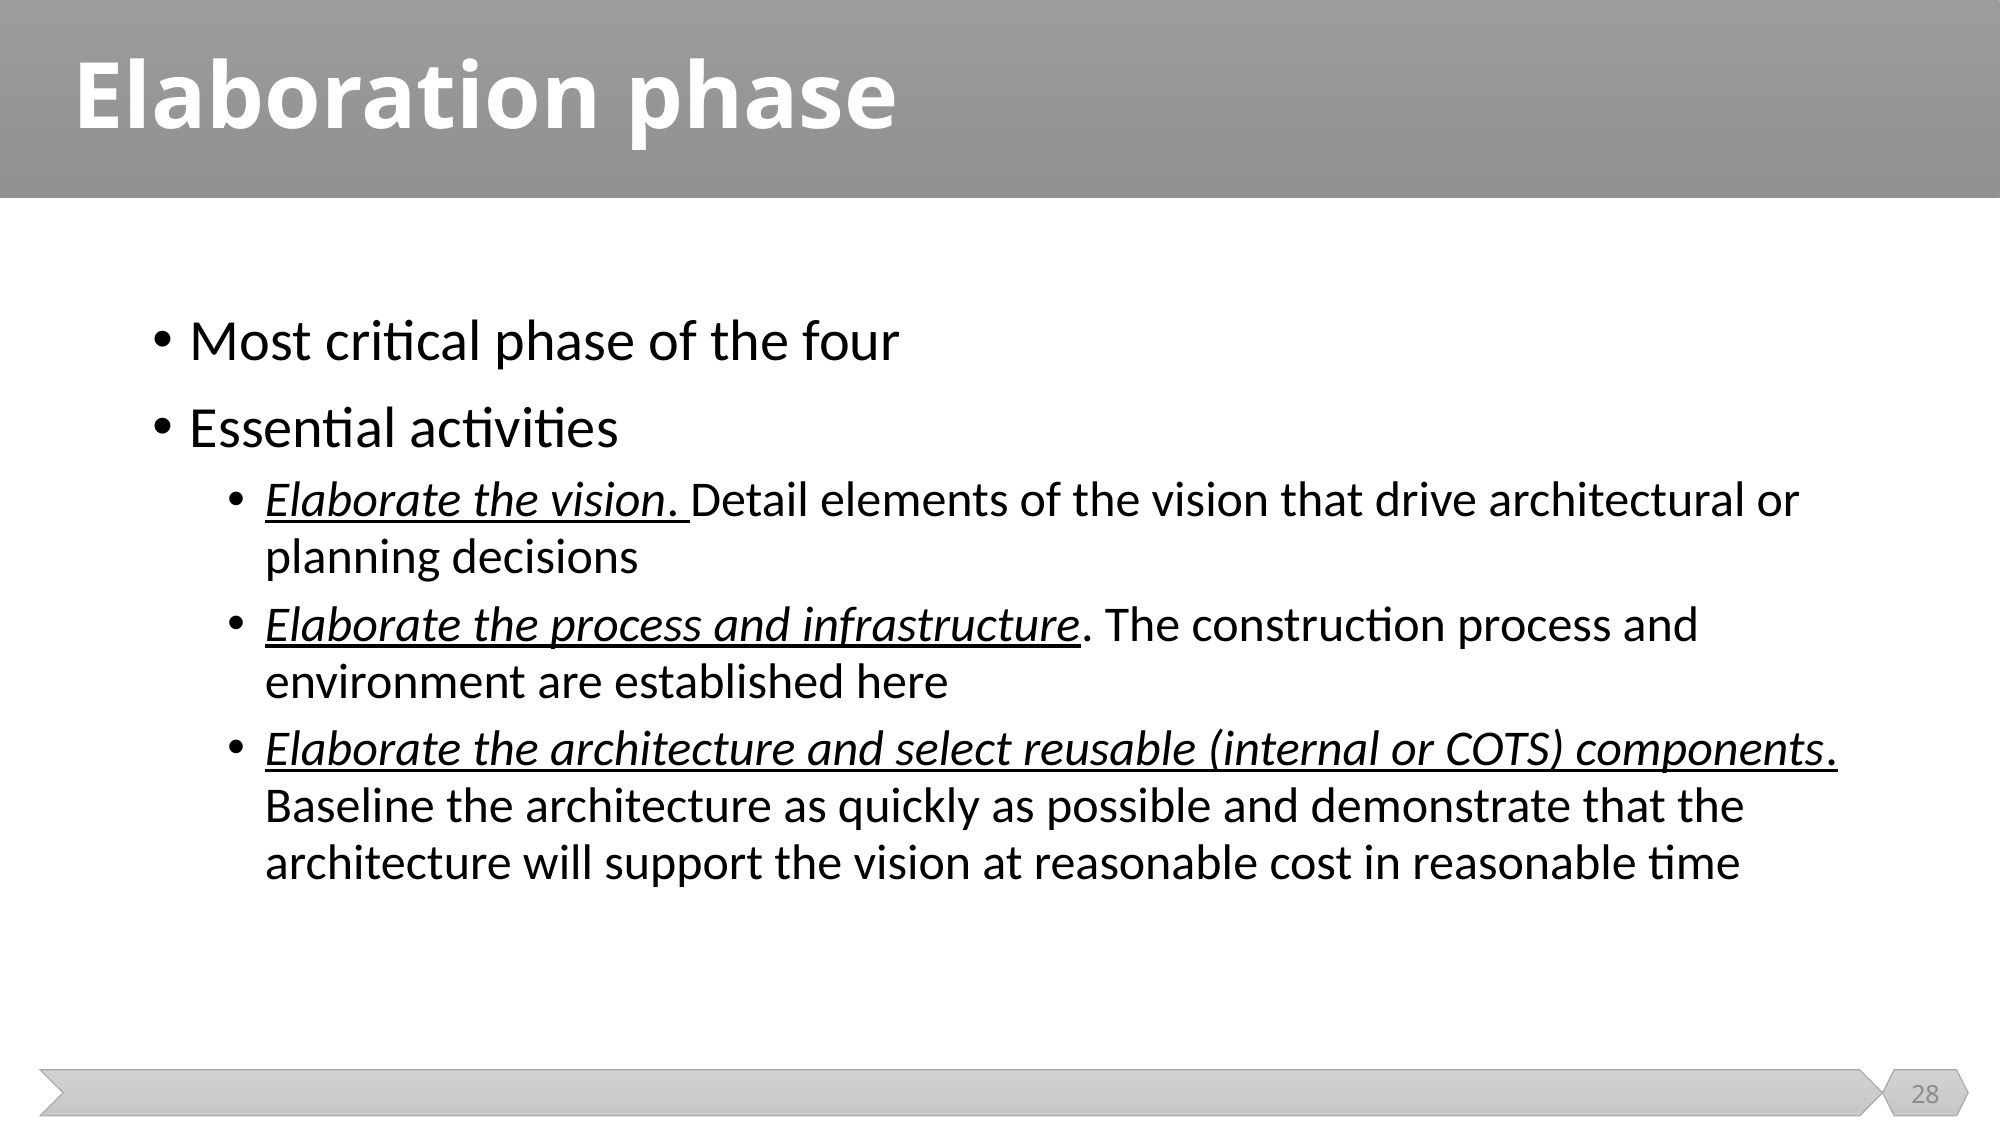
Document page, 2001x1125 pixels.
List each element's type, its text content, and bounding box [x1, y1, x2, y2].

title Elaboration phase [56, 0, 1969, 199]
list Most critical phase of the four Essential activities Elaborate the vision. Detail elements of the vision that drive architectural or planning decisions Elaborate the process and infrastructure. The construction process and environment are established here Elaborate the architecture and select reusable (internal or COTS) components. Baseline the architecture as quickly as possible and demonstrate that the architecture will support the vision at reasonable cost in reasonable time [137, 299, 1863, 1014]
slide_number 28 [1882, 1065, 1969, 1125]
